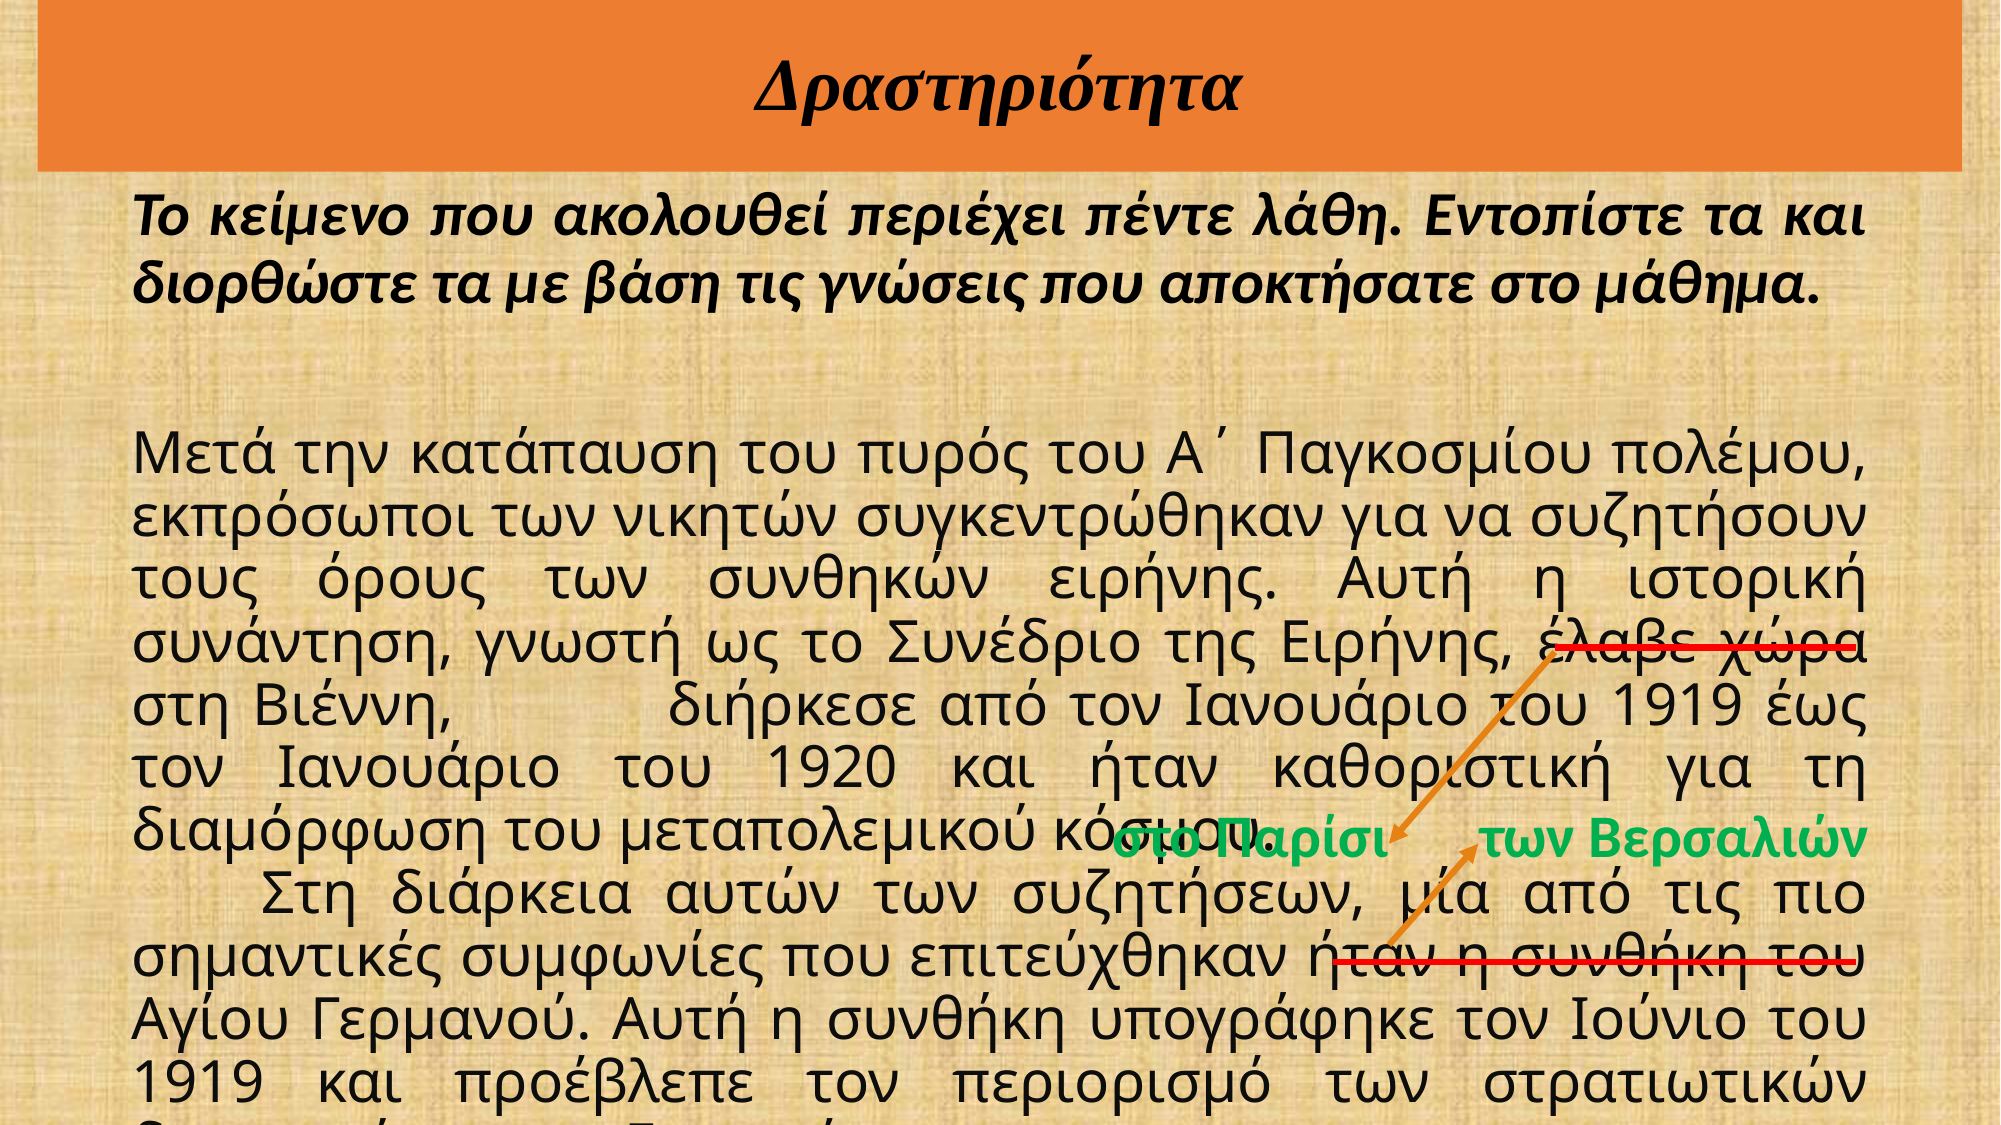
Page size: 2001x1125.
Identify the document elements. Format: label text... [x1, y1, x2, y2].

list Το κείμενο που ακολουθεί περιέχει πέντε λάθη. Εντοπίστε τα και διορθώστε τα με βάση τις γνώσεις που αποκτήσατε στο μάθημα. [116, 174, 1884, 331]
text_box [1388, 651, 1555, 844]
text_box Δραστηριότητα [37, 0, 1963, 172]
text_box Μετά την κατάπαυση του πυρός του Α΄ Παγκοσμίου πολέμου, εκπρόσωποι των νικητών συγκεντρώθηκαν για να συζητήσουν τους όρους των συνθηκών ειρήνης. Αυτή η ιστορική συνάντηση, γνωστή ως το Συνέδριο της Ειρήνης, έλαβε χώρα στη Βιέννη, διήρκεσε από τον Ιανουάριο του 1919 έως τον Ιανουάριο του 1920 και ήταν καθοριστική για τη διαμόρφωση του μεταπολεμικού κόσμου. Στη διάρκεια αυτών των συζητήσεων, μία από τις πιο σημαντικές συμφωνίες που επιτεύχθηκαν ήταν η συνθήκη του Αγίου Γερμανού. Αυτή η συνθήκη υπογράφηκε τον Ιούνιο του 1919 και προέβλεπε τον περιορισμό των στρατιωτικών δυνατοτήτων της Γερμανίας [116, 415, 1884, 1125]
text_box των Βερσαλιών [1479, 789, 1897, 877]
text_box στο Παρίσι [1097, 789, 1388, 877]
picture [0, 0, 2001, 1125]
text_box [1388, 843, 1479, 945]
